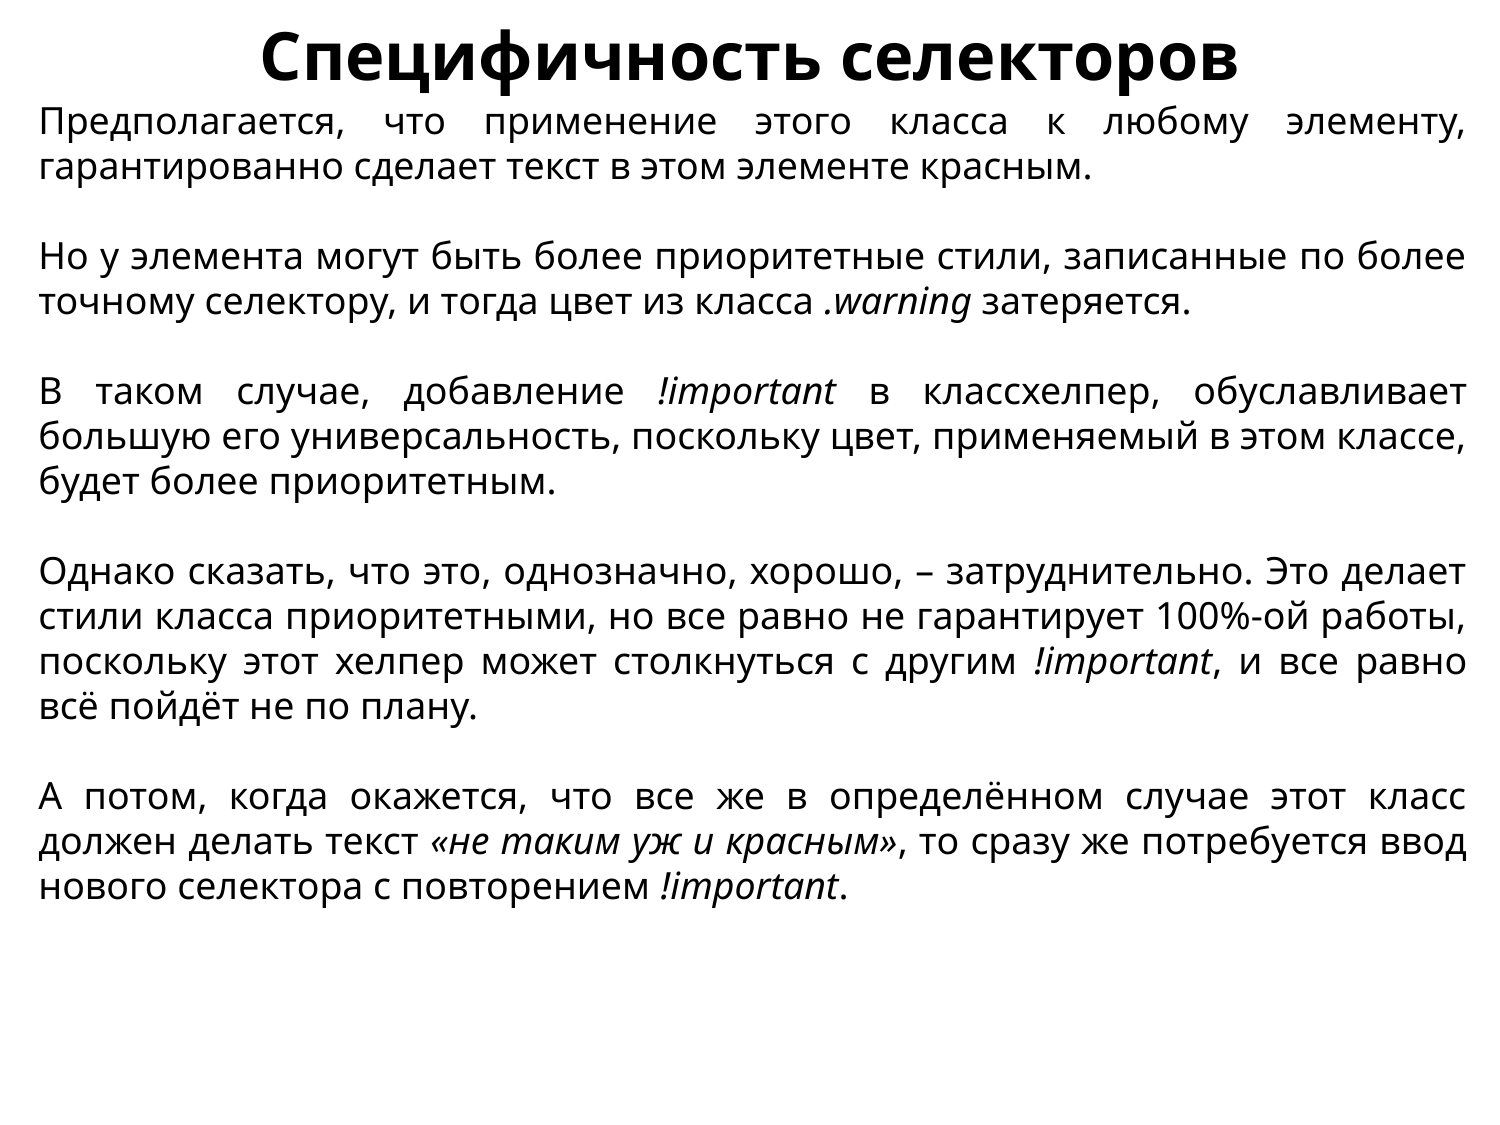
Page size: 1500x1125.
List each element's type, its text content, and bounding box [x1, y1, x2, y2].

text_box Предполагается, что применение этого класса к любому элементу, гарантированно сделает текст в этом элементе красным. Но у элемента могут быть более приоритетные стили, записанные по более точному селектору, и тогда цвет из класса .warning затеряется. В таком случае, добавление !important в классхелпер, обуславливает большую его универсальность, поскольку цвет, применяемый в этом классе, будет более приоритетным. Однако сказать, что это, однозначно, хорошо, – затруднительно. Это делает стили класса приоритетными, но все равно не гарантирует 100%-ой работы, поскольку этот хелпер может столкнуться с другим !important, и все равно всё пойдёт не по плану. А потом, когда окажется, что все же в определённом случае этот класс должен делать текст «не таким уж и красным», то сразу же потребуется ввод нового селектора с повторением !important. [23, 89, 1483, 915]
text_box Специфичность селекторов [5, 5, 1495, 101]
